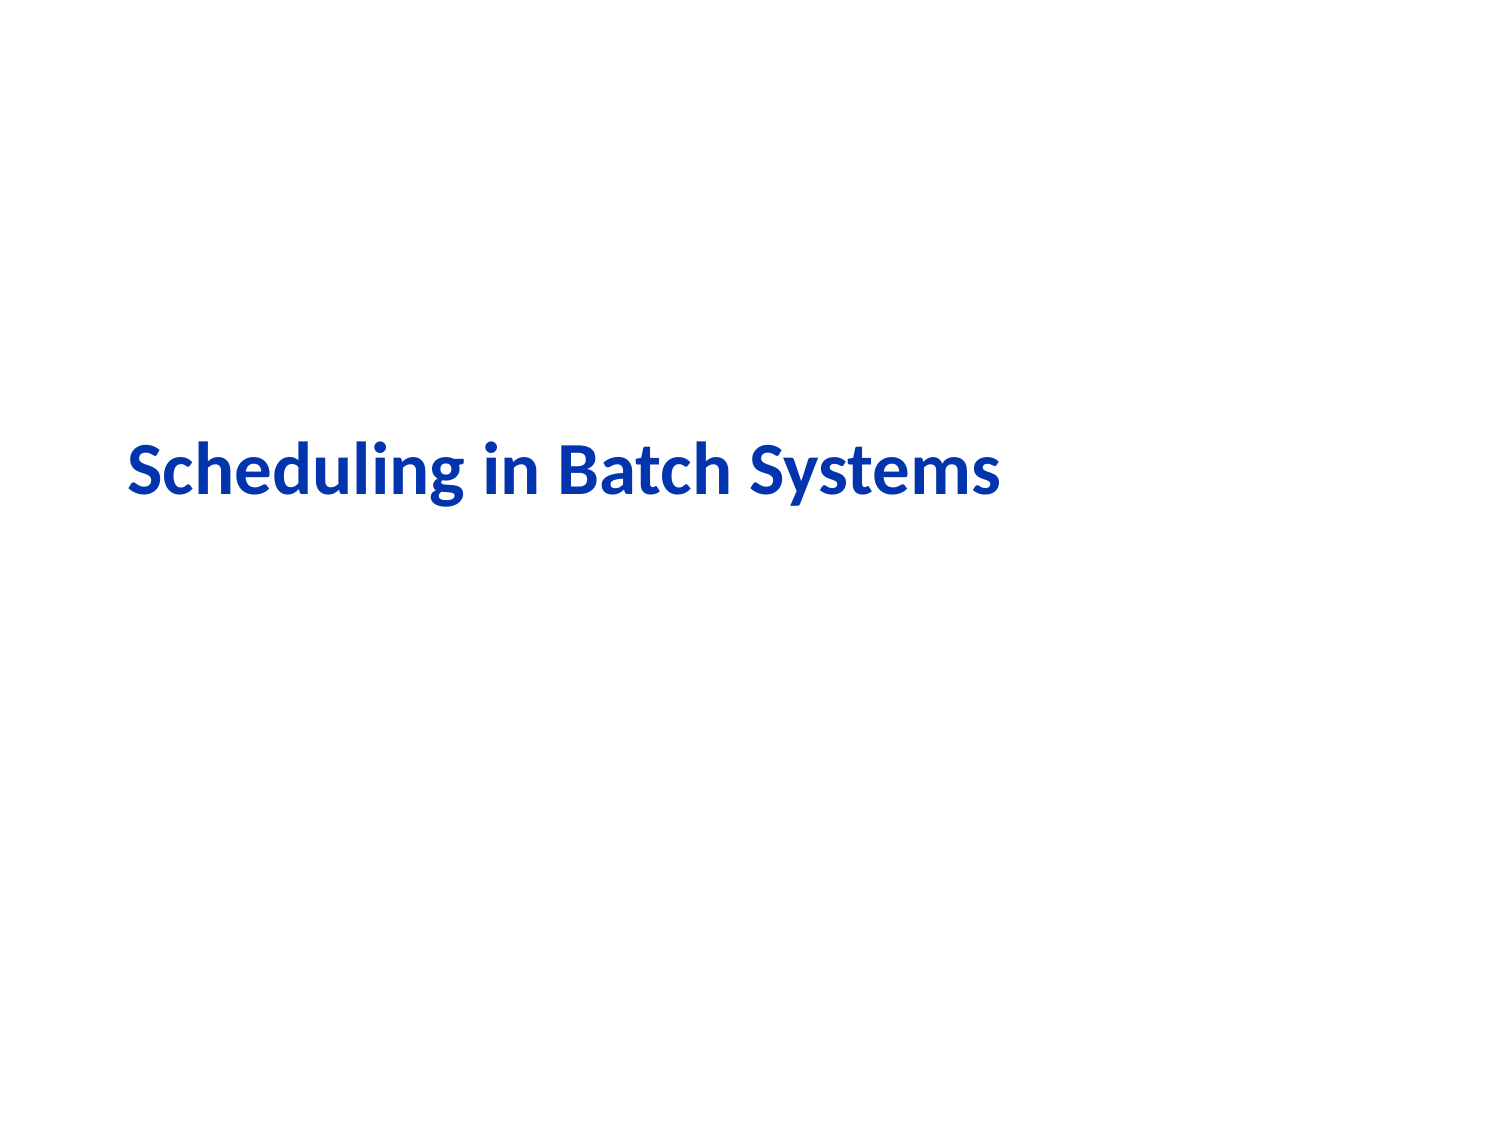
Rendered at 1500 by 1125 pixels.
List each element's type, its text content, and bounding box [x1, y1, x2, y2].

title Scheduling in Batch Systems [112, 349, 1388, 591]
